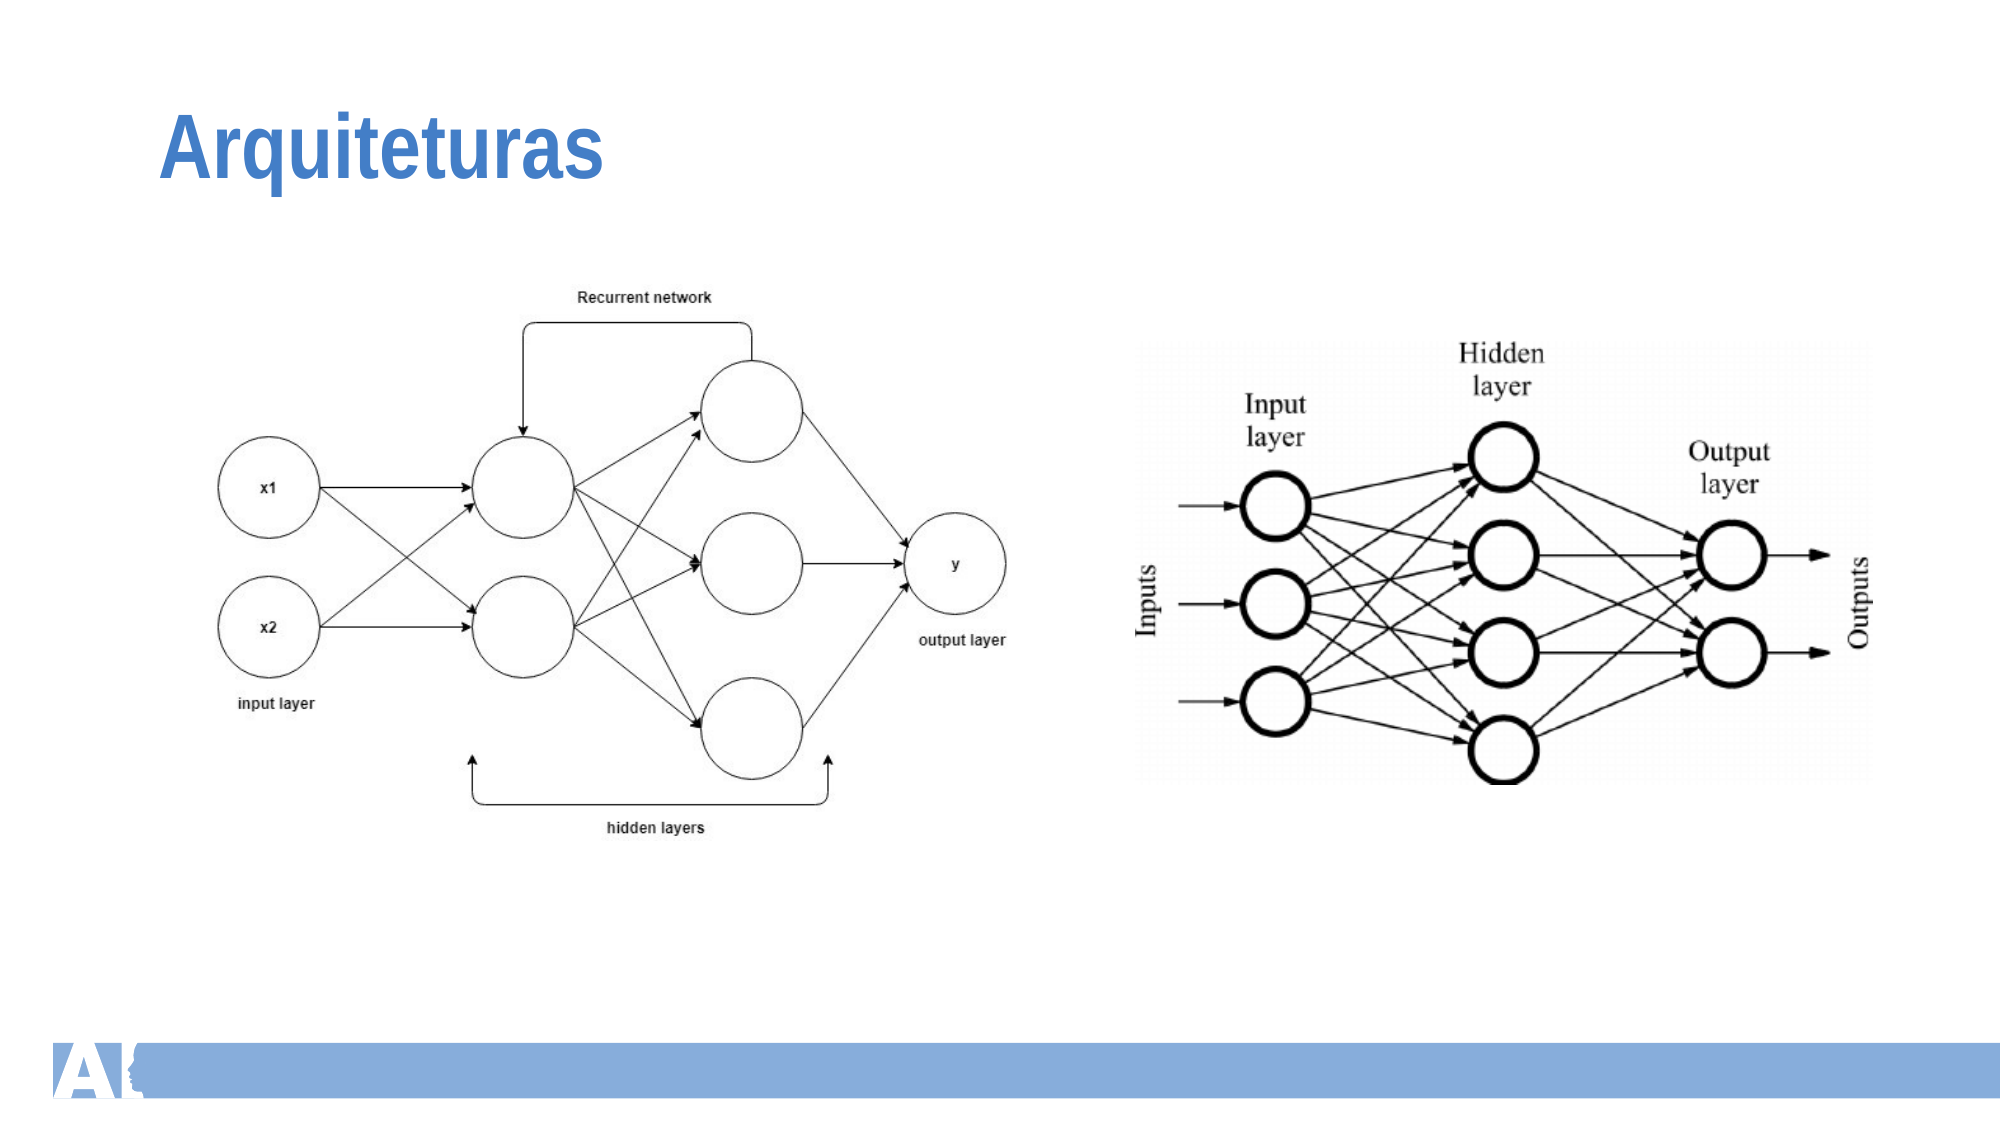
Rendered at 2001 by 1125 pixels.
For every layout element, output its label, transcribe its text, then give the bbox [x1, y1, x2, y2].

picture [1135, 340, 1873, 785]
text_box Arquiteturas [143, 79, 1525, 204]
picture [205, 284, 1032, 841]
